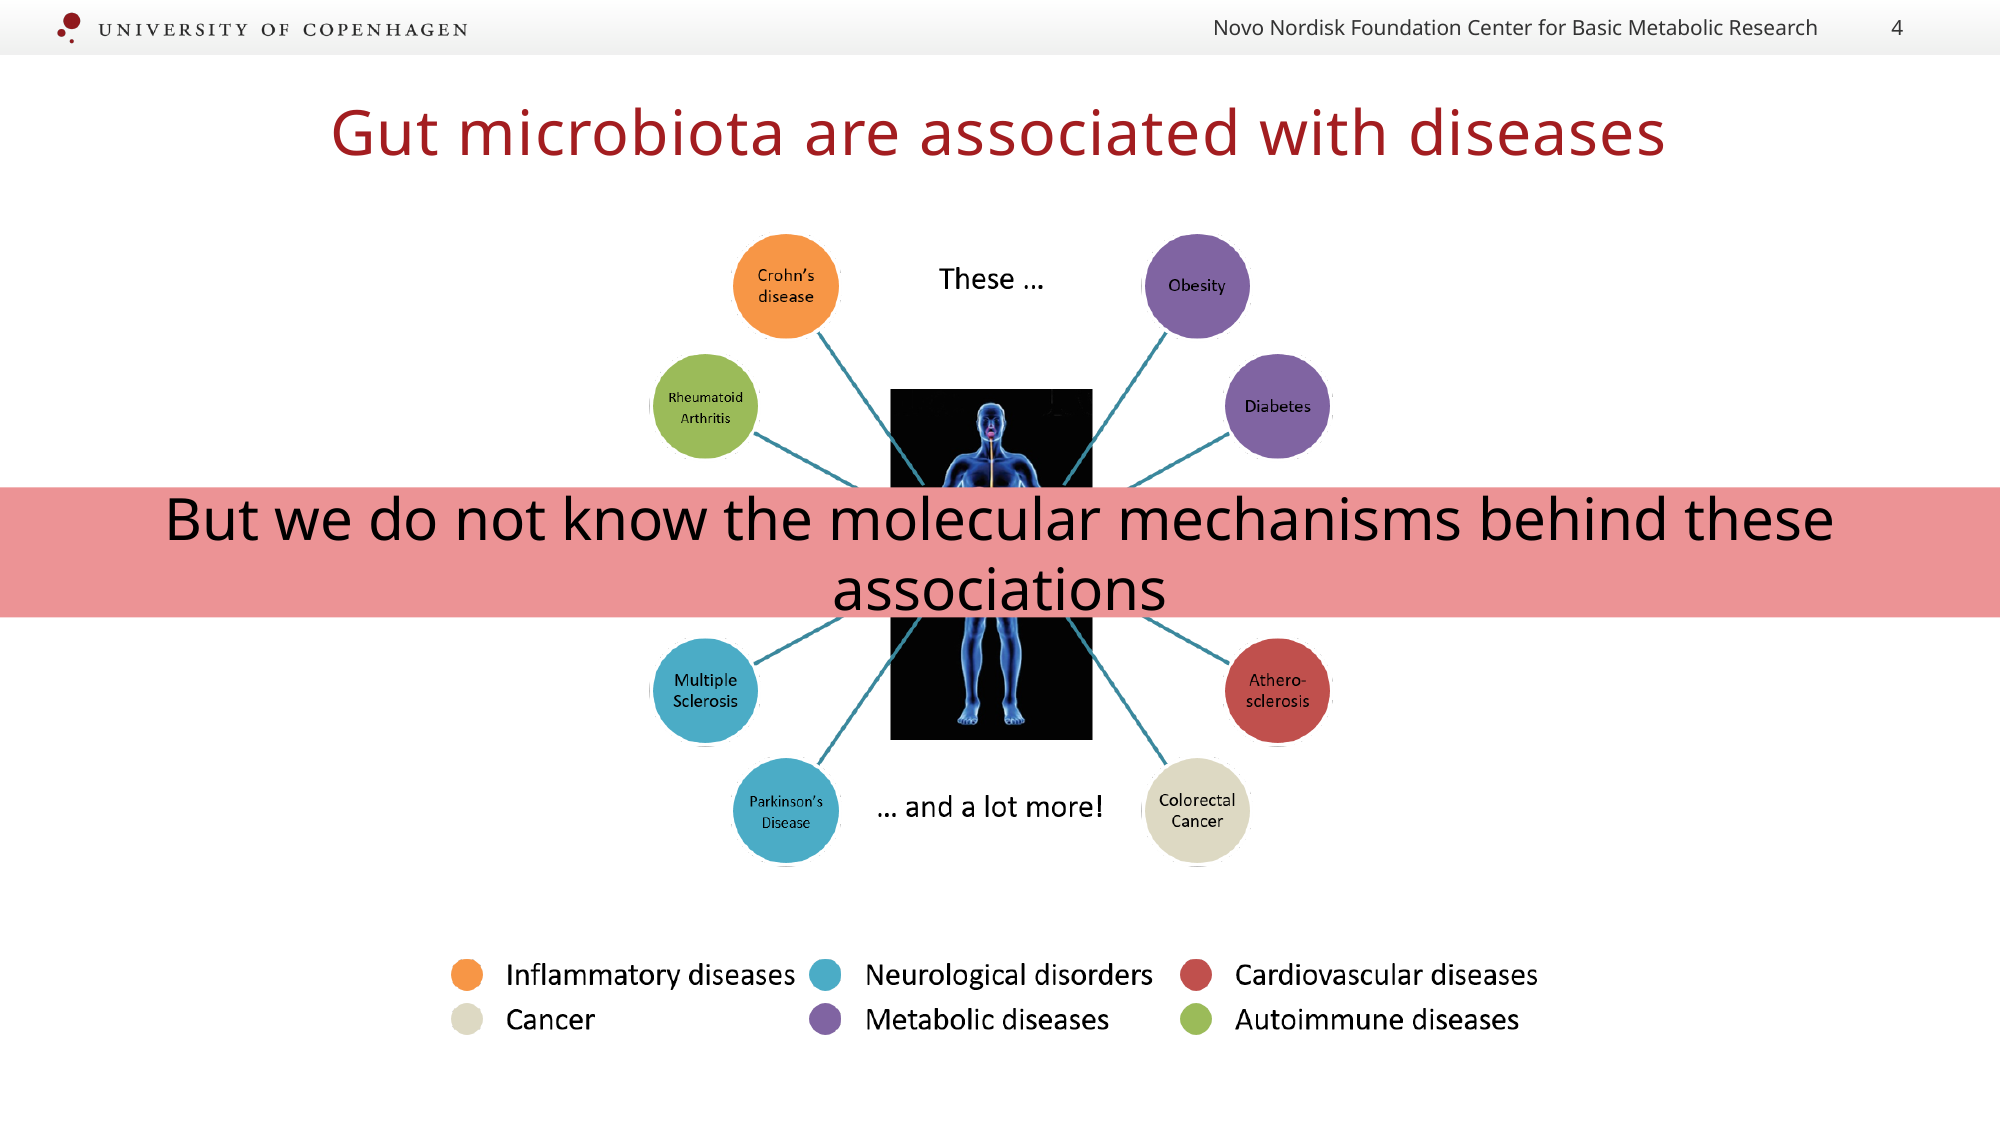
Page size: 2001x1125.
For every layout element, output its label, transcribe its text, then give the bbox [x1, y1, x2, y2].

text_box But we do not know the molecular mechanisms behind these associations [1557, 486, 2000, 618]
footer Novo Nordisk Foundation Center for Basic Metabolic Research [673, 14, 1819, 43]
text_box But we do not know the molecular mechanisms behind these associations [0, 486, 442, 618]
picture [92, 15, 475, 42]
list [442, 230, 1557, 1058]
title Gut microbiota are associated with diseases [96, 59, 1904, 201]
slide_number 4 [1840, 14, 1904, 43]
